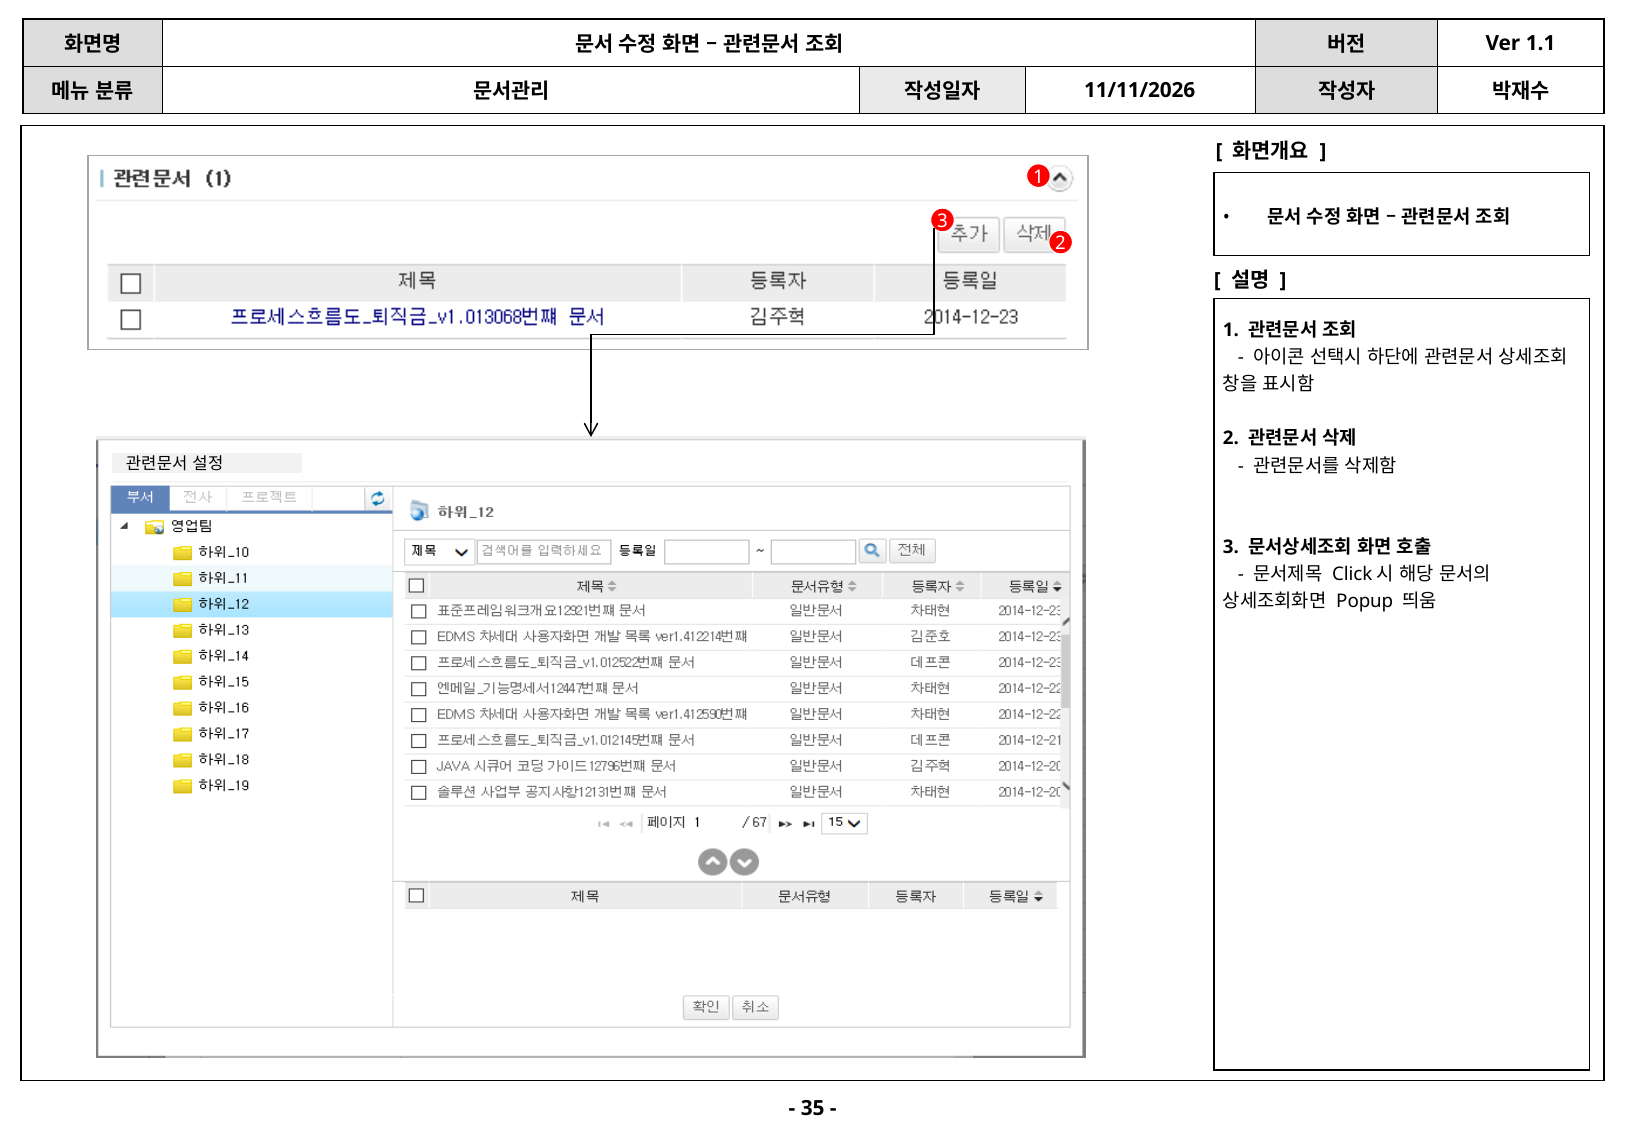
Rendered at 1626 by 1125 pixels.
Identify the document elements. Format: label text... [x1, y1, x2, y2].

picture [96, 436, 1086, 1059]
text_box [657, 160, 868, 505]
table_cell [1026, 67, 1255, 113]
table_header 문서 수정 화면 – 관련문서 조회 [163, 20, 1255, 66]
table_cell 메뉴 분류 [24, 67, 162, 113]
text_box 1. 관련문서 조회 - 아이콘 선택시 하단에 관련문서 상세조회 창을 표시함 2. 관련문서 삭제 - 관련문서를 삭제함 3. 문서상세조회 화면 호출 - 문서제목 Click시 해당 문서의 상세조회화면 Popup 띄움 [1214, 298, 1590, 1071]
table_cell 문서관리 [163, 67, 859, 113]
table_cell 박재수 [1438, 67, 1603, 113]
text_box [ 화면개요 ] [1215, 137, 1327, 163]
table_header Ver 1.1 [1438, 20, 1603, 66]
table_header 화면명 [24, 20, 162, 66]
text_box [ 설명 ] [1213, 267, 1287, 293]
table_cell 작성자 [1256, 67, 1437, 113]
table_cell 작성일자 [860, 67, 1025, 113]
table_header 버전 [1256, 20, 1437, 66]
text_box 문서 수정 화면 – 관련문서 조회 [1214, 172, 1590, 256]
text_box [88, 156, 1088, 349]
